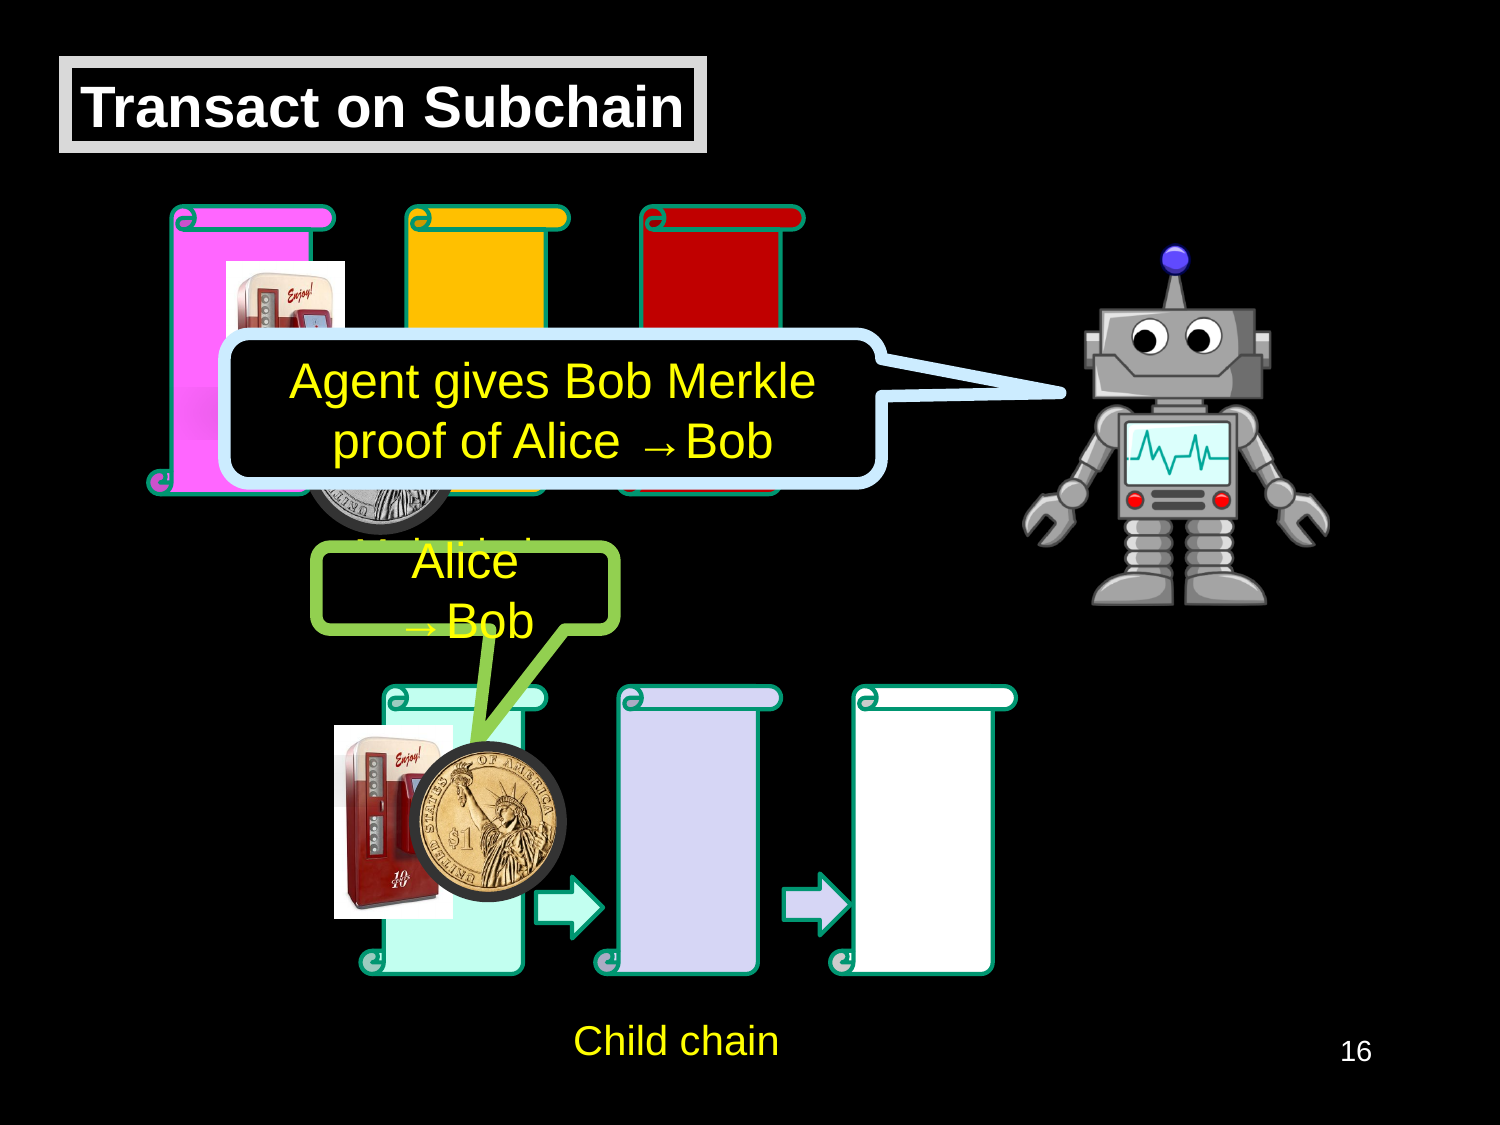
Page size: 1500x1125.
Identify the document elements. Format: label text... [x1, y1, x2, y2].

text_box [360, 685, 1017, 975]
text_box Transact on Subchain [65, 62, 701, 147]
text_box Main chain [339, 519, 572, 546]
picture [226, 261, 455, 530]
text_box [148, 206, 805, 495]
text_box Child chain [558, 1006, 795, 1072]
slide_number 16 [1074, 1024, 1388, 1101]
text_box Agent gives Bob Merkle proof of Alice →Bob [809, 333, 1017, 484]
picture [1022, 243, 1330, 606]
text_box Alice →Bob [316, 546, 615, 684]
picture [333, 724, 562, 919]
